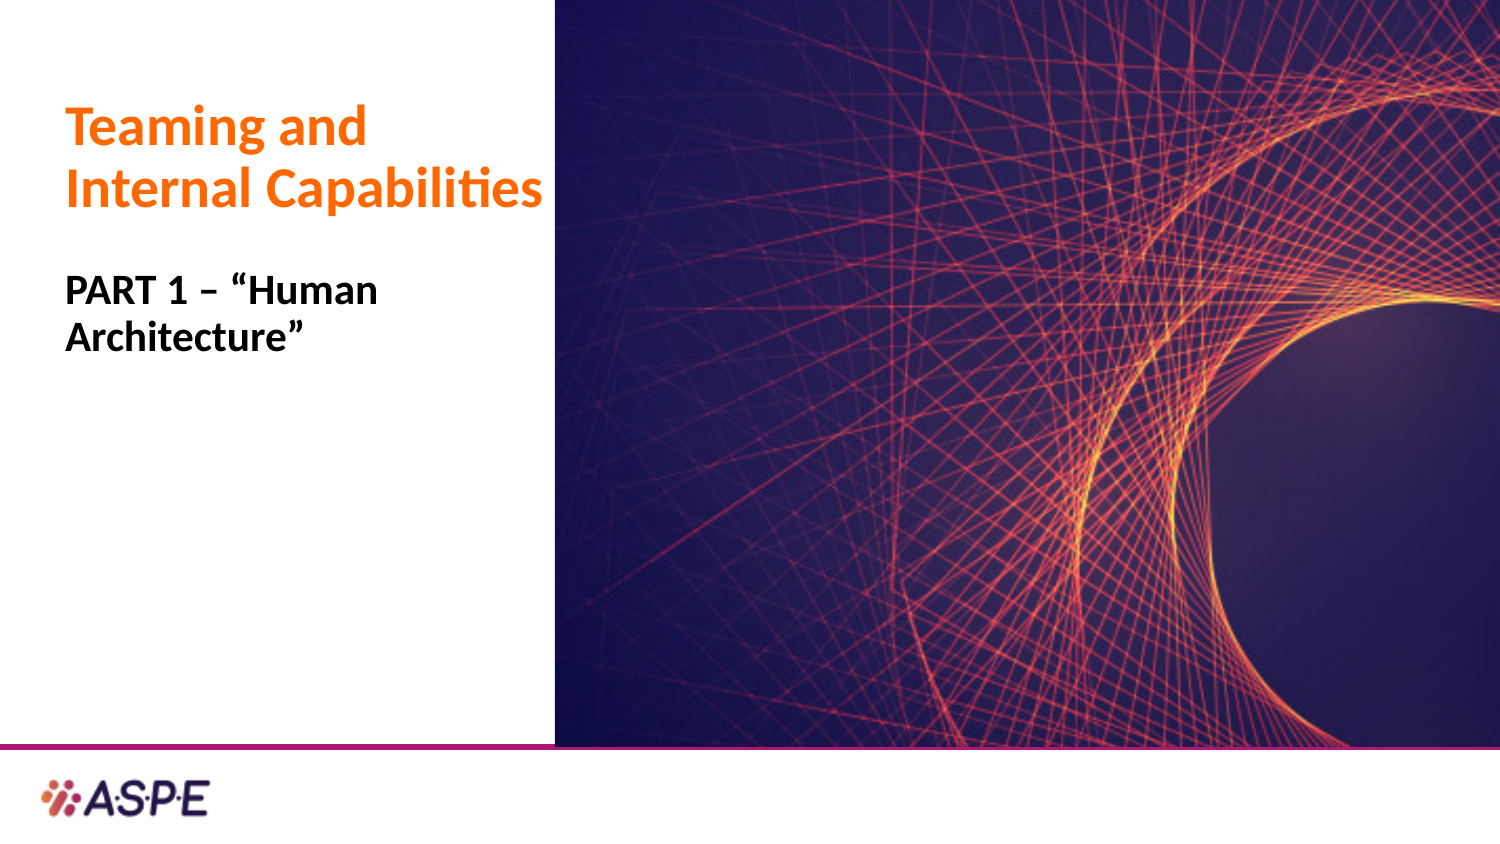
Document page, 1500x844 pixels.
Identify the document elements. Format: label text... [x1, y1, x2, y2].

picture [554, 0, 1500, 747]
picture [37, 776, 213, 822]
title Teaming and Internal Capabilities PART 1 – “Human Architecture” [50, 59, 554, 397]
